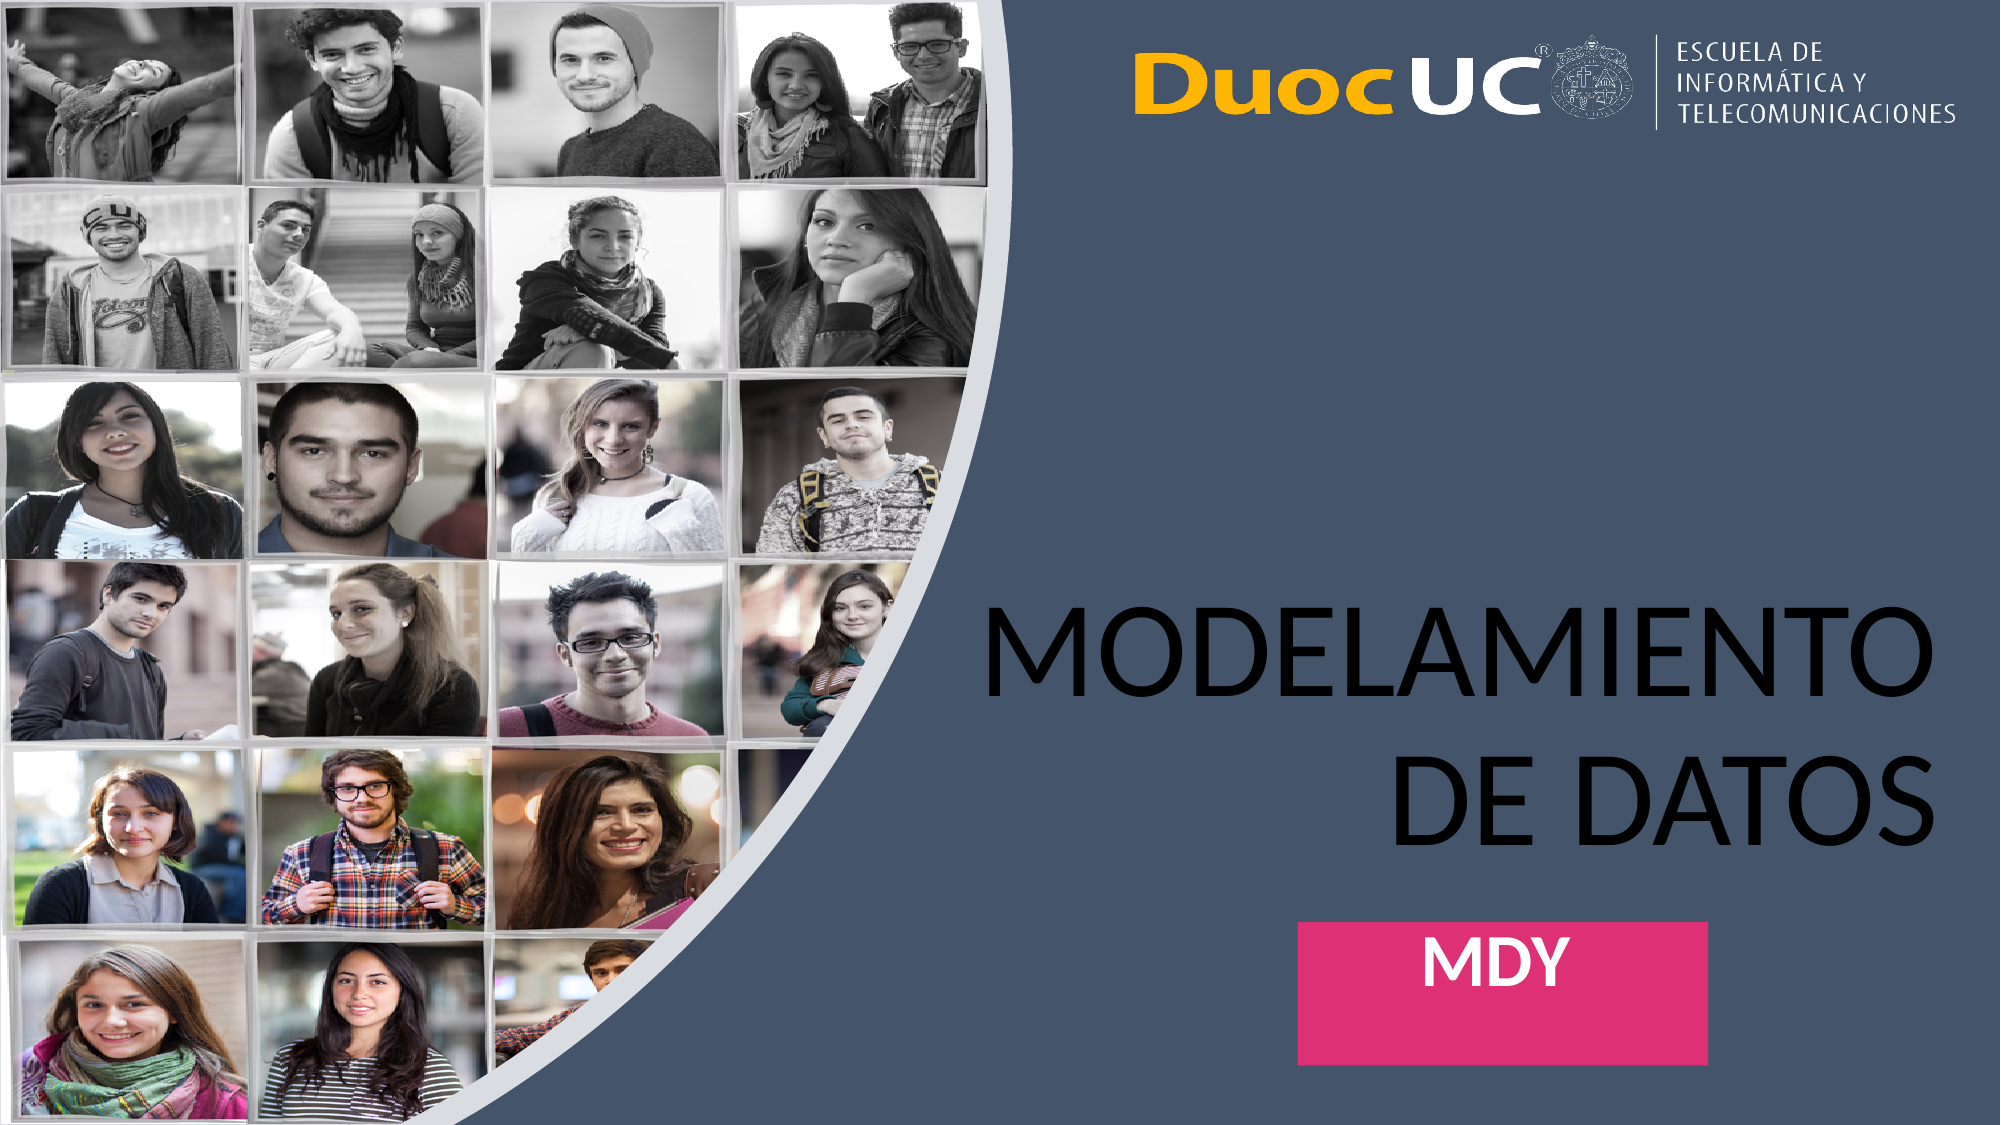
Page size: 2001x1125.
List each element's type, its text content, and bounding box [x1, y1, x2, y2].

subtitle MDY [1297, 922, 1709, 1066]
picture [0, 1, 989, 1124]
picture [1135, 34, 1955, 131]
title MODELAMIENTO DE DATOS [905, 408, 1954, 883]
